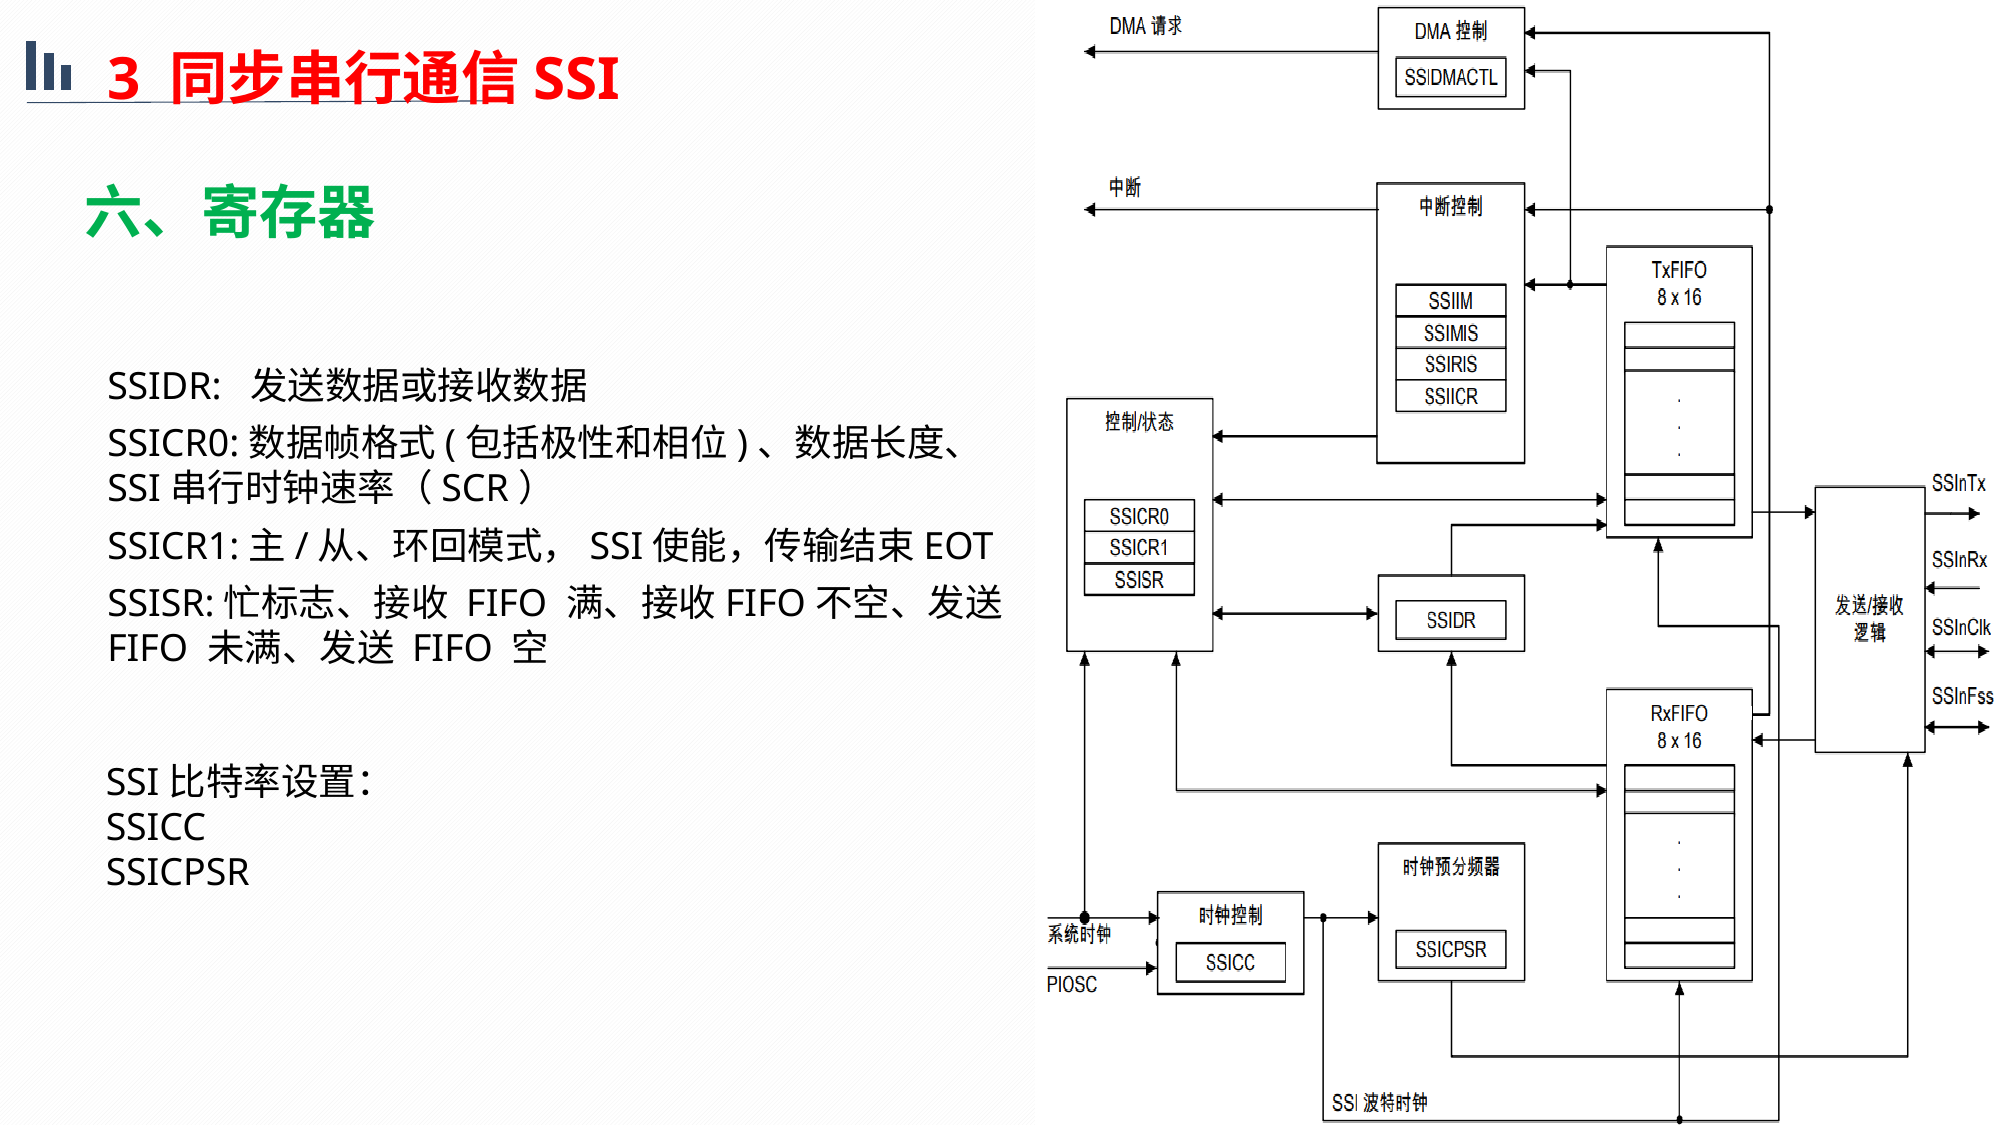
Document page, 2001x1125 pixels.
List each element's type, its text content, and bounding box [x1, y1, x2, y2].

picture [1035, 0, 2000, 1125]
text_box 六、寄存器 [69, 132, 960, 253]
text_box SSI比特率设置： SSICC SSICPSR [91, 750, 409, 901]
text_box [26, 34, 775, 120]
text_box SSIDR: 发送数据或接收数据 SSICR0:数据帧格式(包括极性和相位)、数据长度、SSI串行时钟速率（SCR） SSICR1:主/从、环回模式，SSI使能，传输结束EOT SSISR:忙标志、接收 FIFO 满、接收FIFO不空、发送 FIFO 未满、发送 FIFO 空 [92, 354, 1023, 722]
